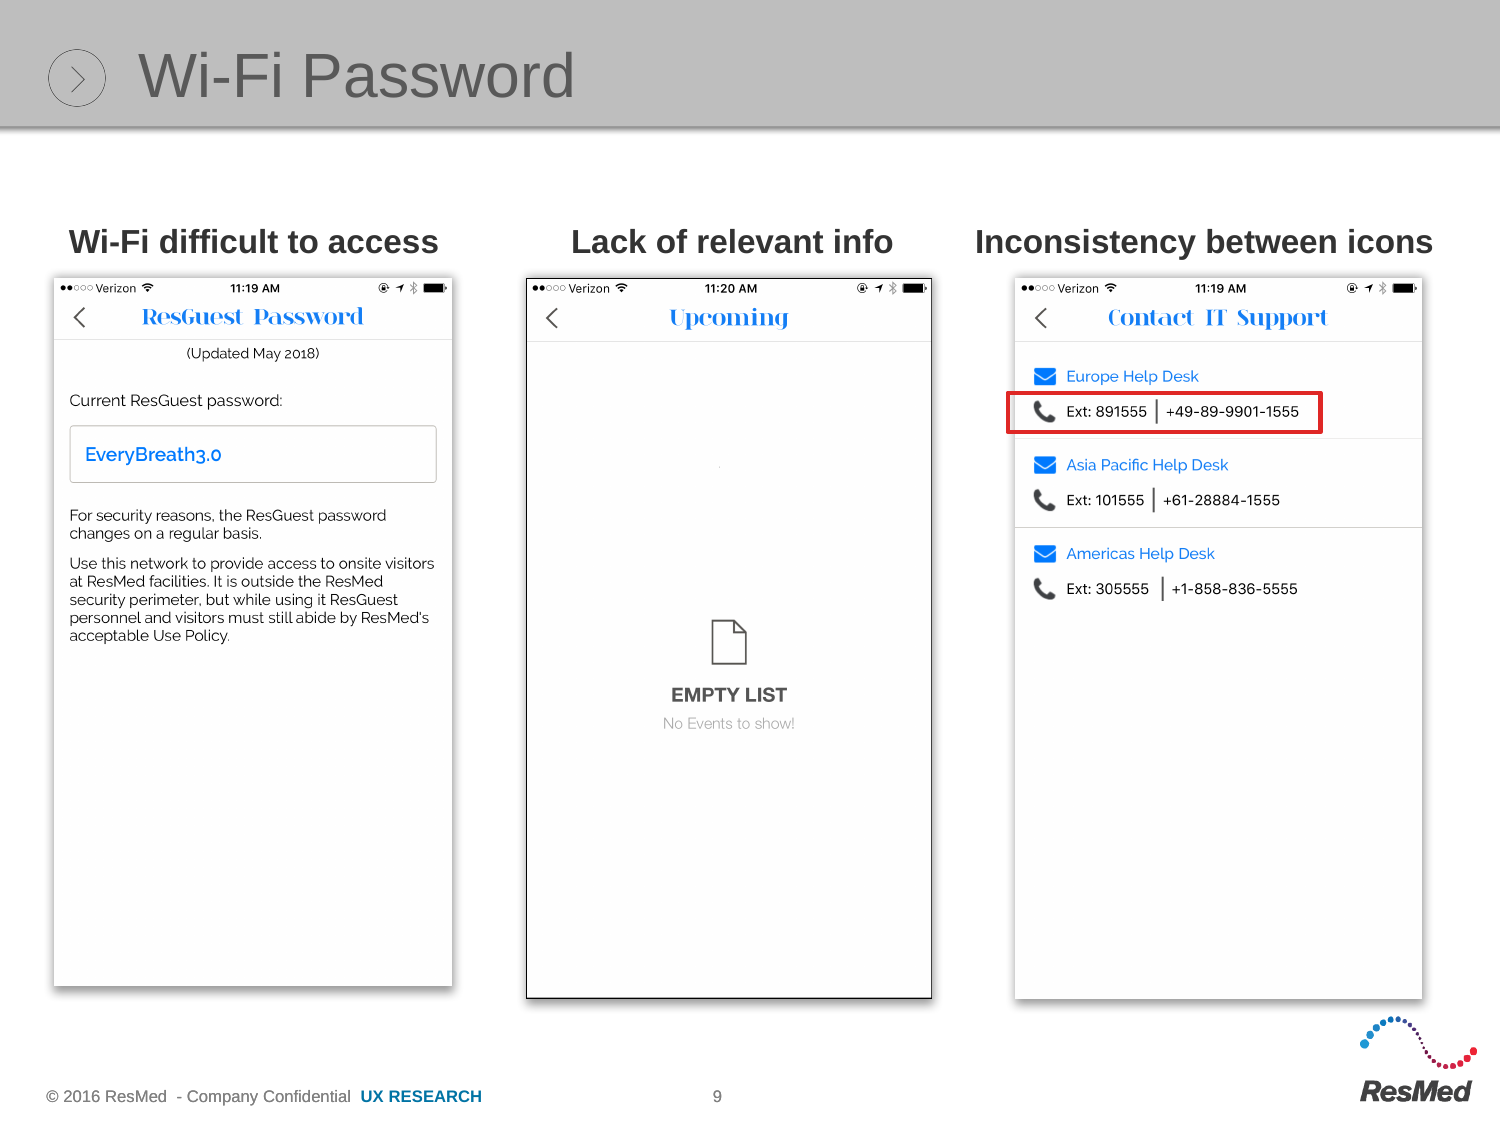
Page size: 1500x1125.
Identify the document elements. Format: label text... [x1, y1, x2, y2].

picture [1360, 1016, 1477, 1102]
picture [526, 278, 933, 1000]
text_box Inconsistency between icons [960, 213, 1477, 268]
text_box Wi-Fi difficult to access [54, 213, 463, 268]
list Wi-Fi Password [123, 27, 1477, 126]
picture [1015, 278, 1422, 1000]
picture [53, 278, 453, 987]
text_box Lack of relevant info [556, 213, 928, 268]
picture [48, 49, 106, 107]
text_box UX RESEARCH [345, 1078, 536, 1113]
text_box [1006, 391, 1010, 434]
